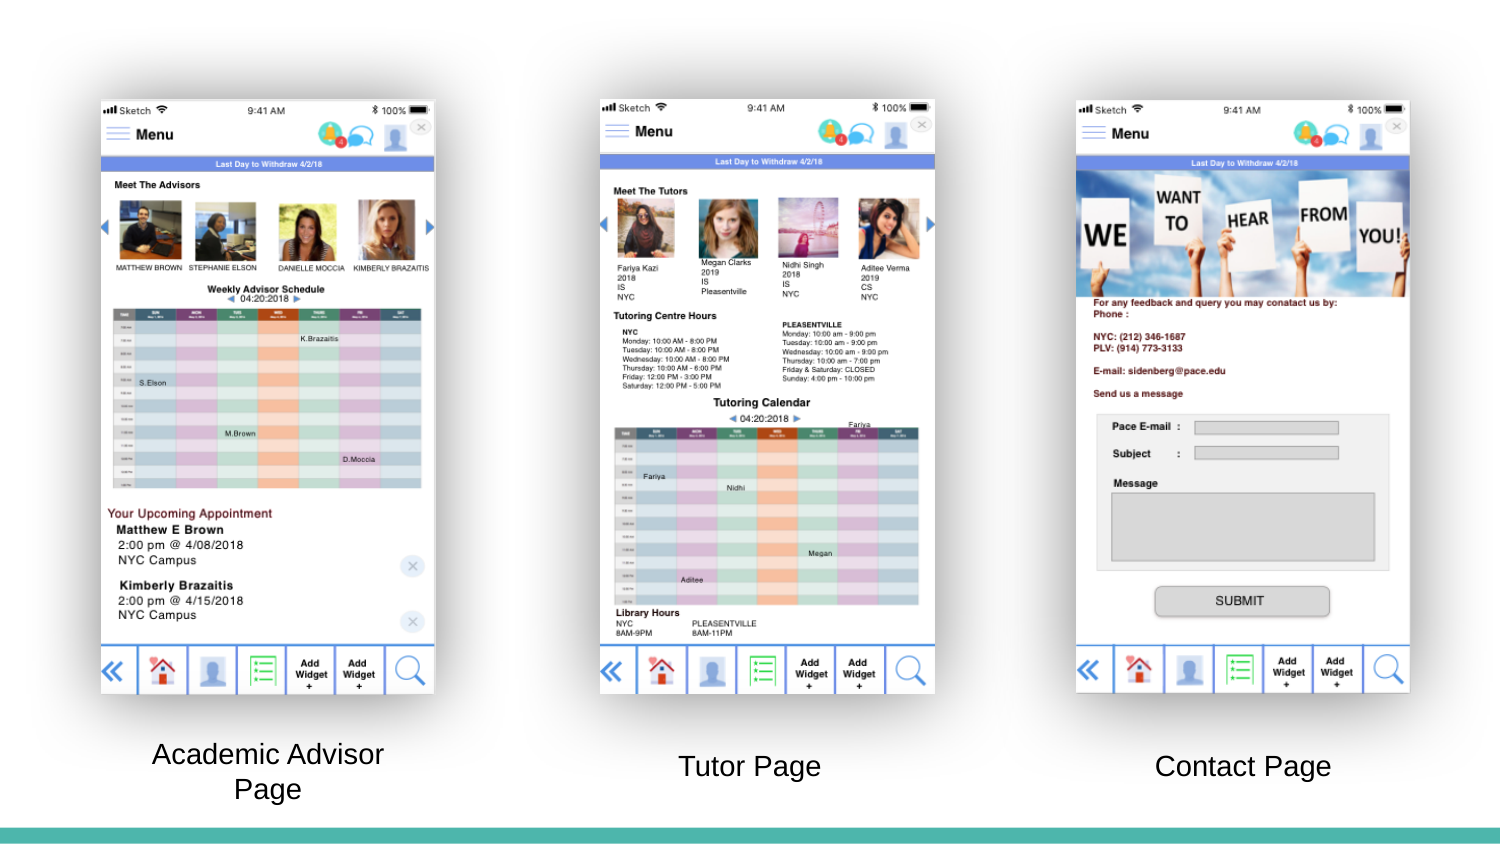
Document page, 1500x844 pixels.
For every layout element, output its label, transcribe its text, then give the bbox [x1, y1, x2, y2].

text_box Contact Page [1106, 732, 1381, 791]
picture [600, 99, 935, 695]
text_box Academic Advisor Page [101, 720, 436, 810]
text_box Tutor Page [612, 732, 888, 791]
picture [1076, 100, 1411, 694]
picture [100, 99, 436, 695]
